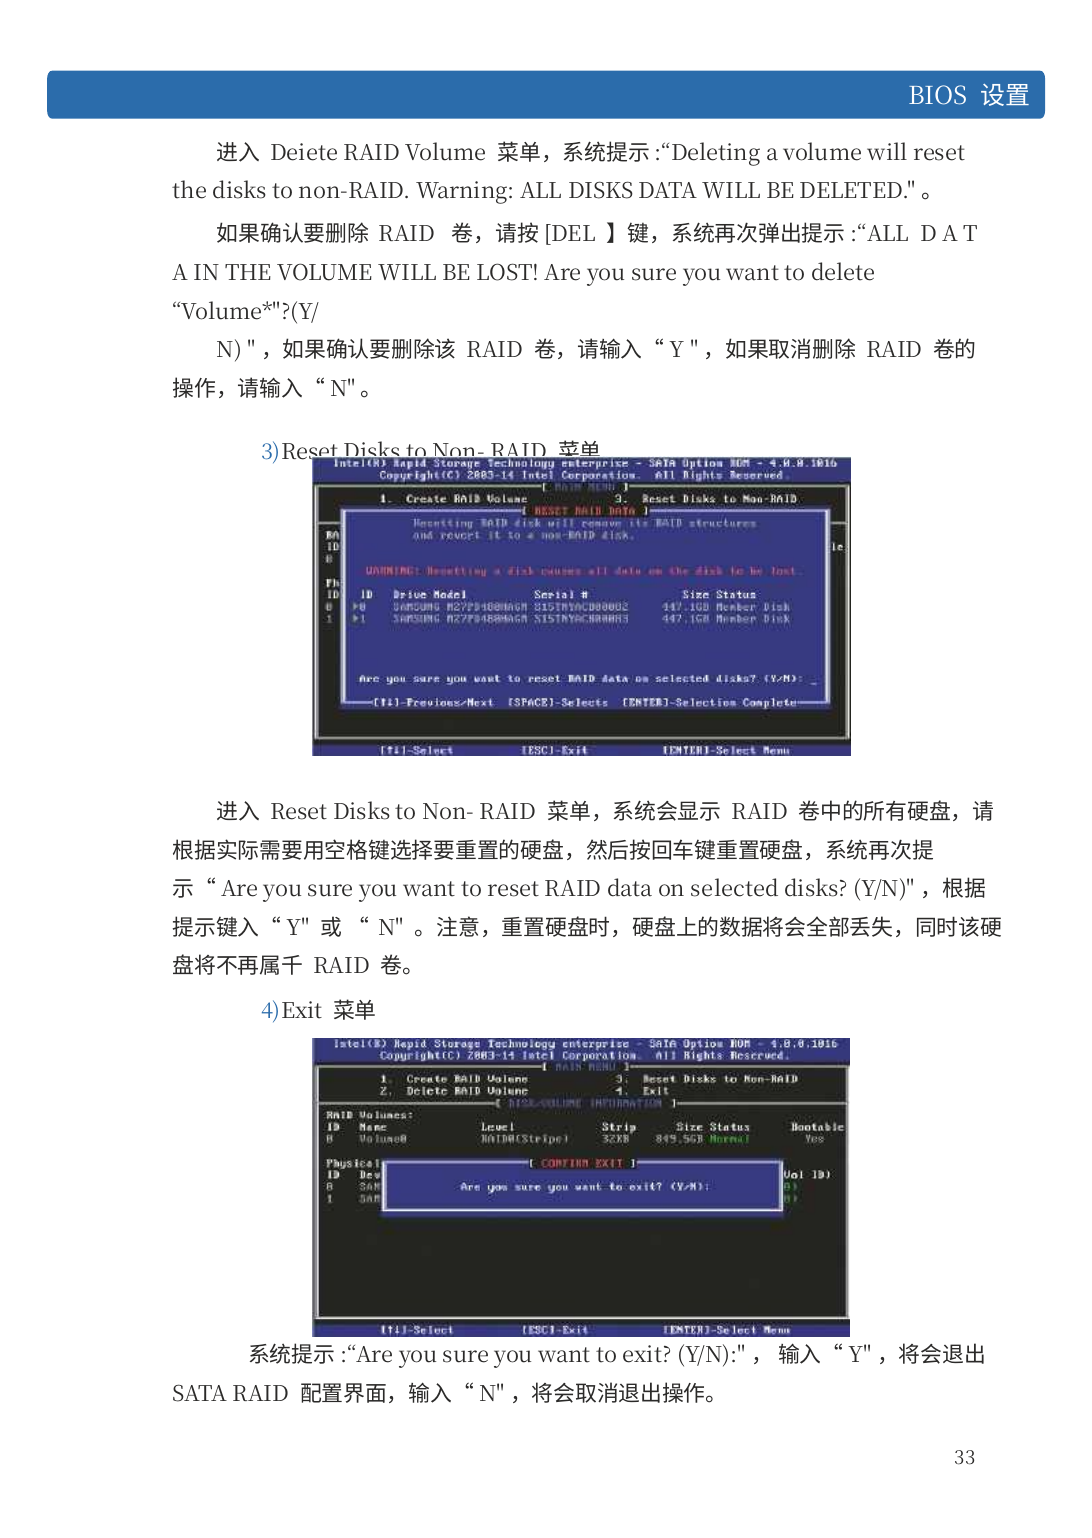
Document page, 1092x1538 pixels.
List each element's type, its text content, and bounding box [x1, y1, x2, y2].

picture [312, 1037, 850, 1338]
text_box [312, 456, 851, 757]
text_box BIOS 设置 进入 Deiete RAID Volume 菜单，系统提示:“Deleting a volume will reset the disks to non-RAID. Warning: ALL DISKS DATA WILL BE DELETED."。 如果确认要删除 RAID 卷，请按[DEL 】键，系统再次弹出提示:“ALL D A T A IN THE VOLUME WILL BE LOST! Are you sure you want to delete “Volume*"?(Y/ N) "，如果确认要删除该 RAID 卷，请输入“Y "，如果取消删除 RAID 卷的操作，请输入“N"。 3)Reset Disks to Non- RAID 菜单 [170, 77, 1031, 464]
text_box 系统提示:“Are you sure you want to exit? (Y/N):"， 输入“Y"，将会退出 SATA RAID 配置界面，输入“N"，将会取消退出操作。 33 [170, 1326, 987, 1468]
text_box 进入 Reset Disks to Non- RAID 菜单，系统会显示 RAID 卷中的所有硬盘，请根据实际需要用空格键选择要重置的硬盘，然后按回车键重置硬盘，系统再次提示“Are you sure you want to reset RAID data on selected disks? (Y/N)"，根据提示键入“Y" 或 “ N" 。注意，重置硬盘时，硬盘上的数据将会全部丢失，同时该硬盘将不再属千 RAID 卷。 4)Exit 菜单 [170, 783, 1006, 1023]
